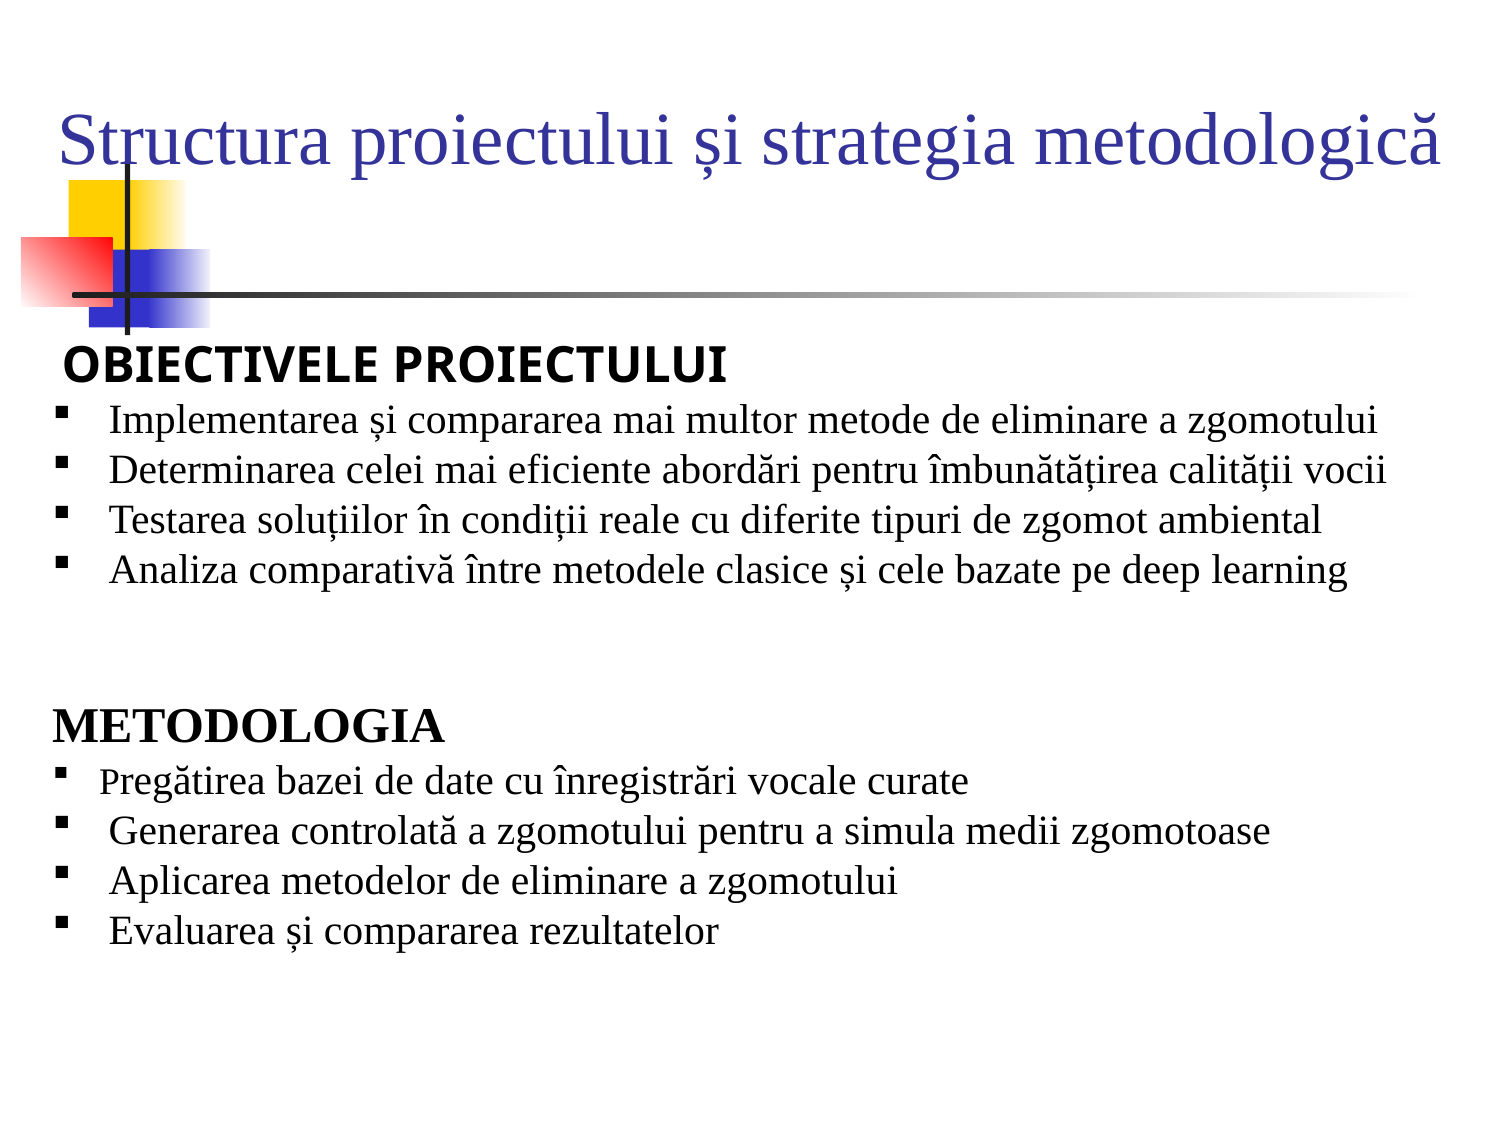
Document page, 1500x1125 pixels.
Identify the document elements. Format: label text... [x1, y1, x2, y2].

title Structura proiectului și strategia metodologică [0, 35, 1500, 188]
text_box OBIECTIVELE PROIECTULUI Implementarea și compararea mai multor metode de eliminare a zgomotului Determinarea celei mai eficiente abordări pentru îmbunătățirea calității vocii Testarea soluțiilor în condiții reale cu diferite tipuri de zgomot ambiental Analiza comparativă între metodele clasice și cele bazate pe deep learning METODOLOGIA Pregătirea bazei de date cu înregistrări vocale curate Generarea controlată a zgomotului pentru a simula medii zgomotoase Aplicarea metodelor de eliminare a zgomotului Evaluarea și compararea rezultatelor [37, 324, 1450, 1125]
